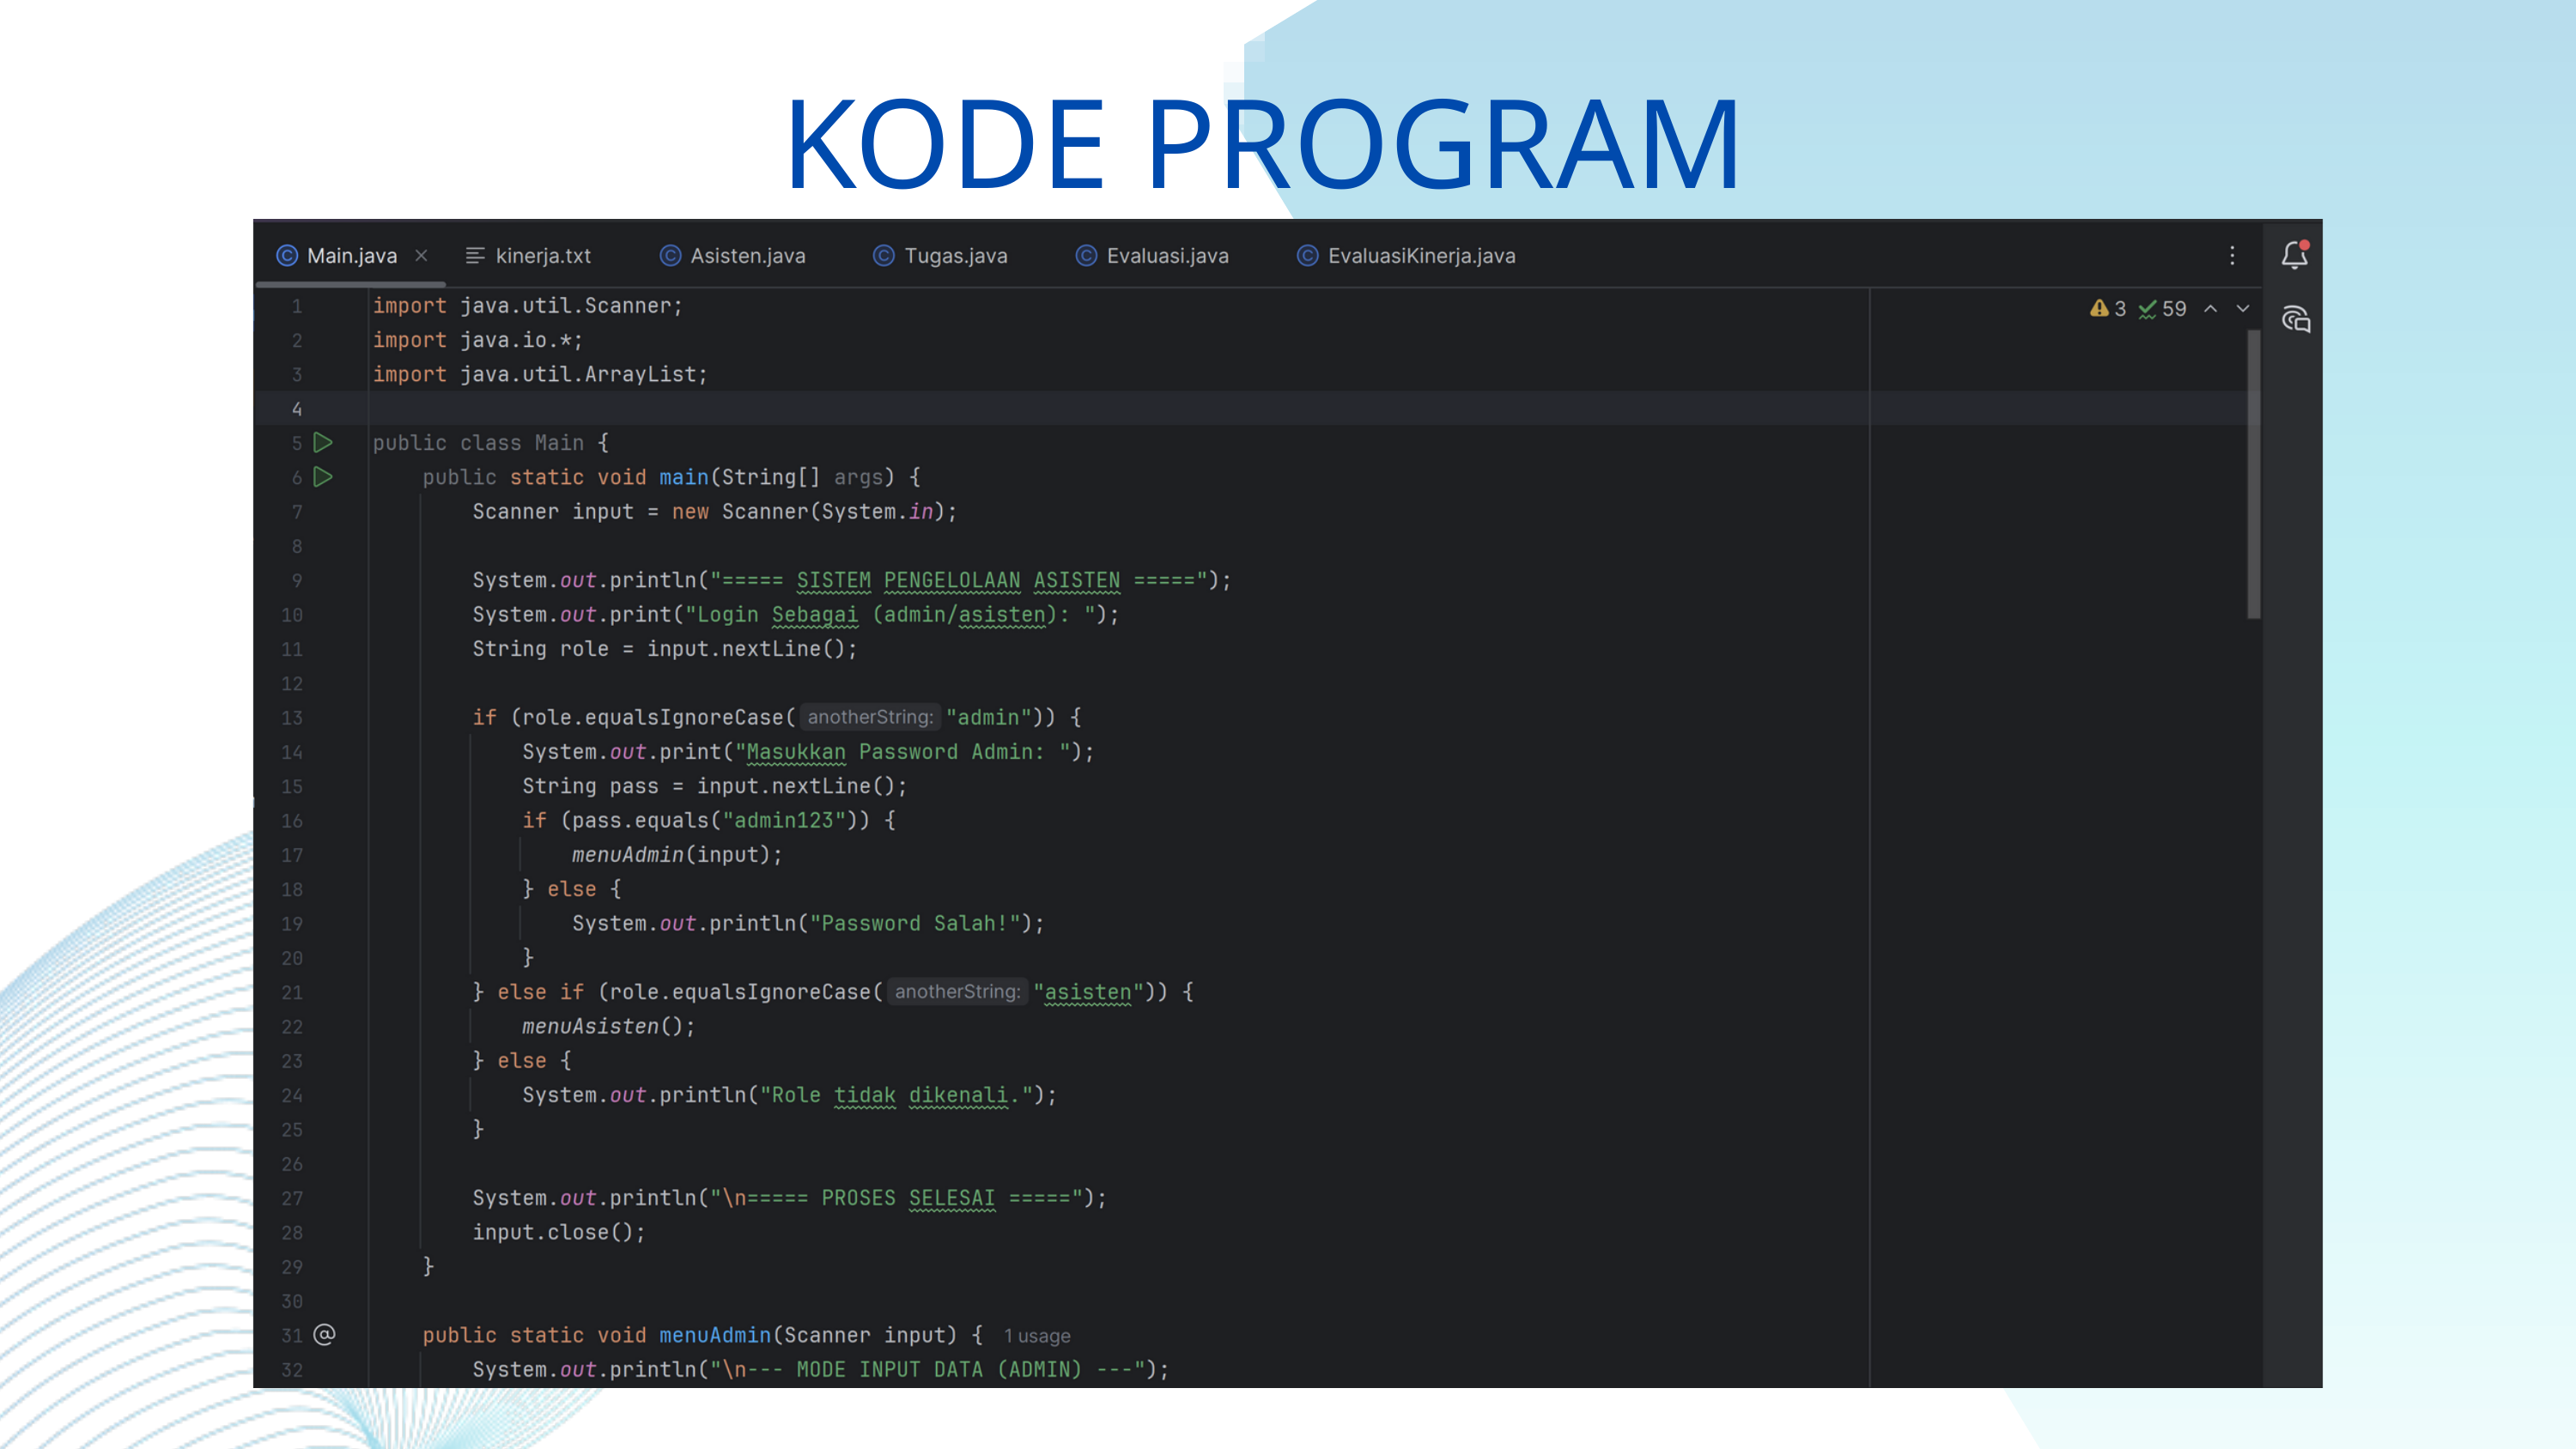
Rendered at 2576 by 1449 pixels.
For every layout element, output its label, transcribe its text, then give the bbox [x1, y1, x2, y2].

text_box [0, 783, 704, 1449]
text_box [1203, 0, 2576, 1449]
text_box KODE PROGRAM [781, 89, 1795, 214]
text_box [252, 219, 2324, 1388]
